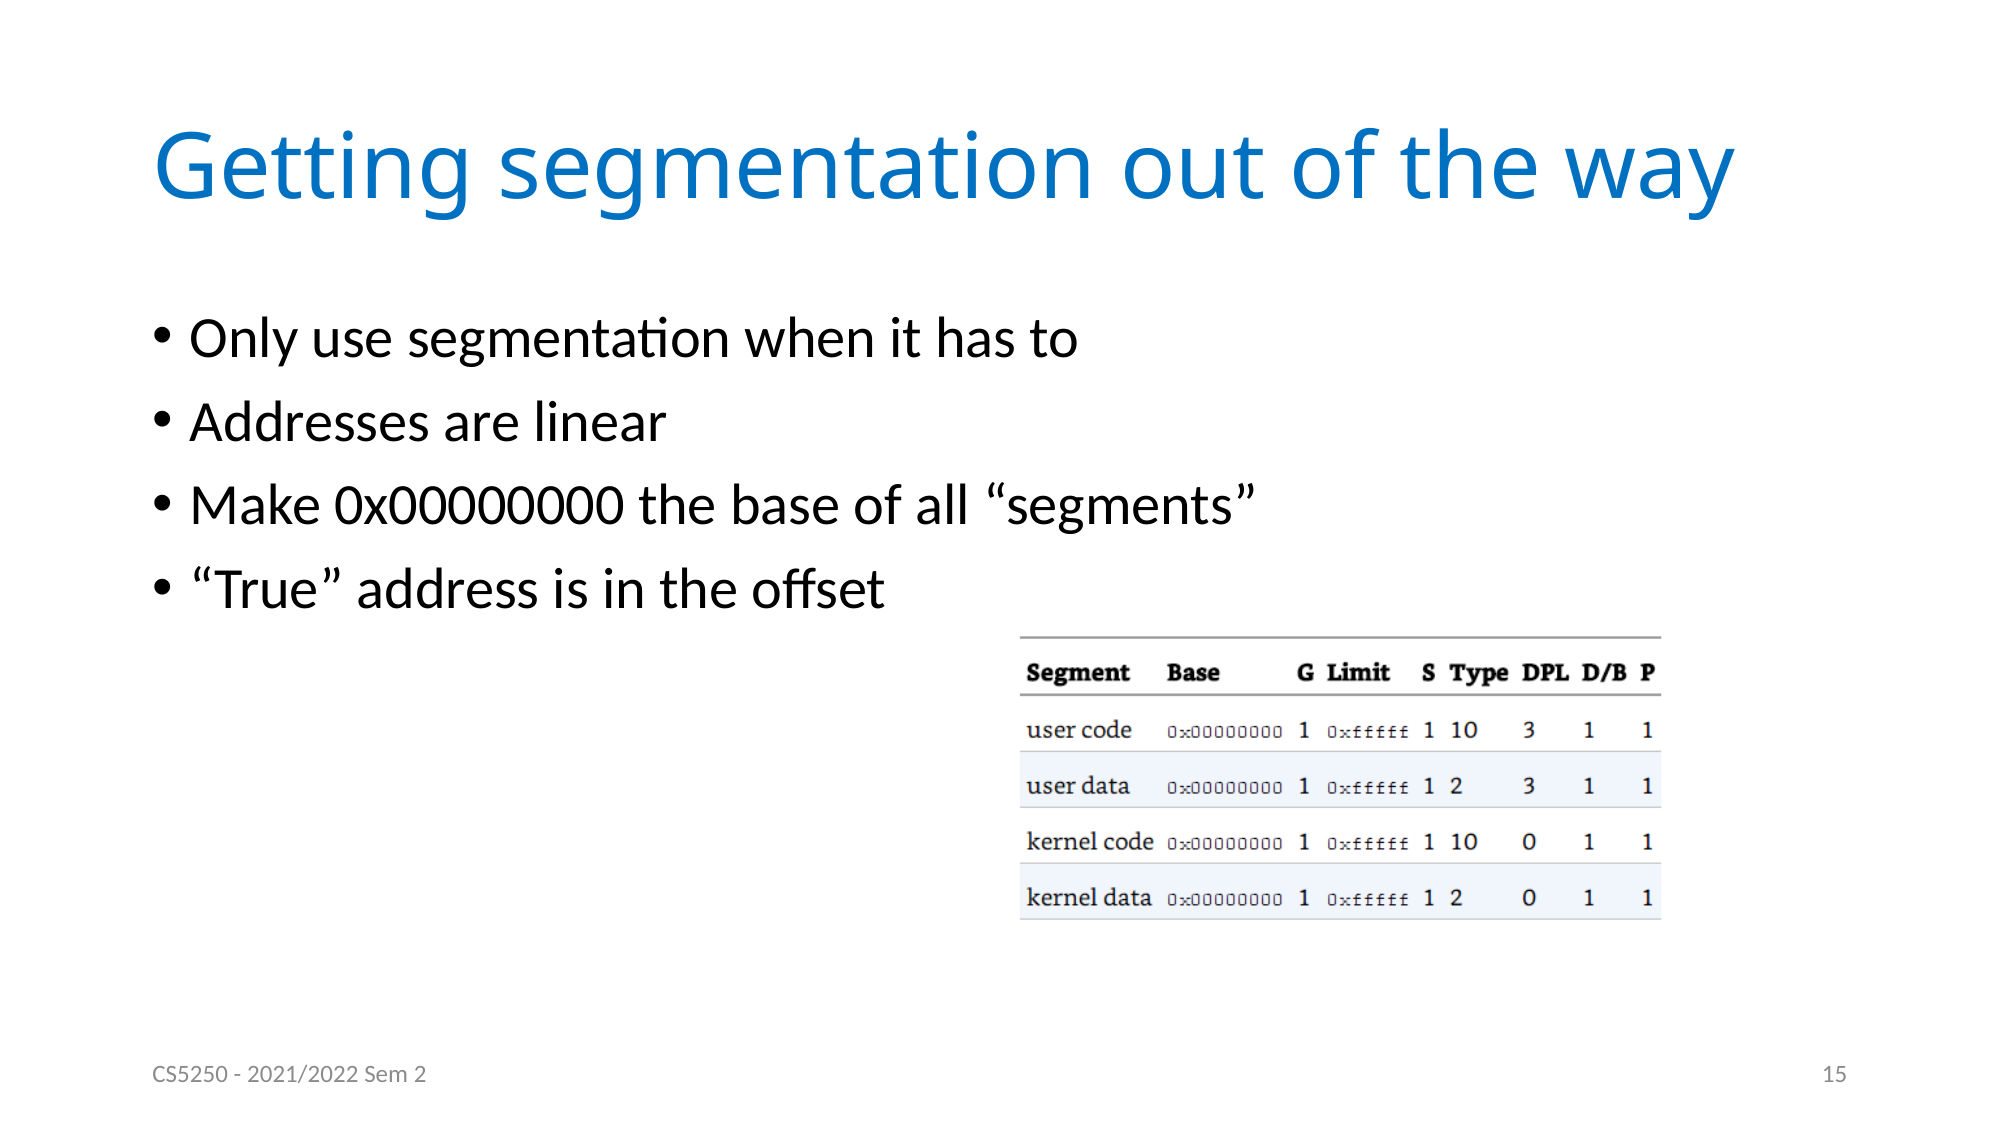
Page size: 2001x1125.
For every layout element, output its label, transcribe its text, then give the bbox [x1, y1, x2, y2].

title Getting segmentation out of the way [137, 59, 1863, 278]
list Only use segmentation when it has to Addresses are linear Make 0x00000000 the base of all “segments” “True” address is in the offset [137, 299, 1709, 1014]
slide_number CS5250 - 2021/2022 Sem 2 [137, 1042, 588, 1103]
slide_number 15 [1412, 1042, 1863, 1103]
picture [1011, 626, 1673, 929]
